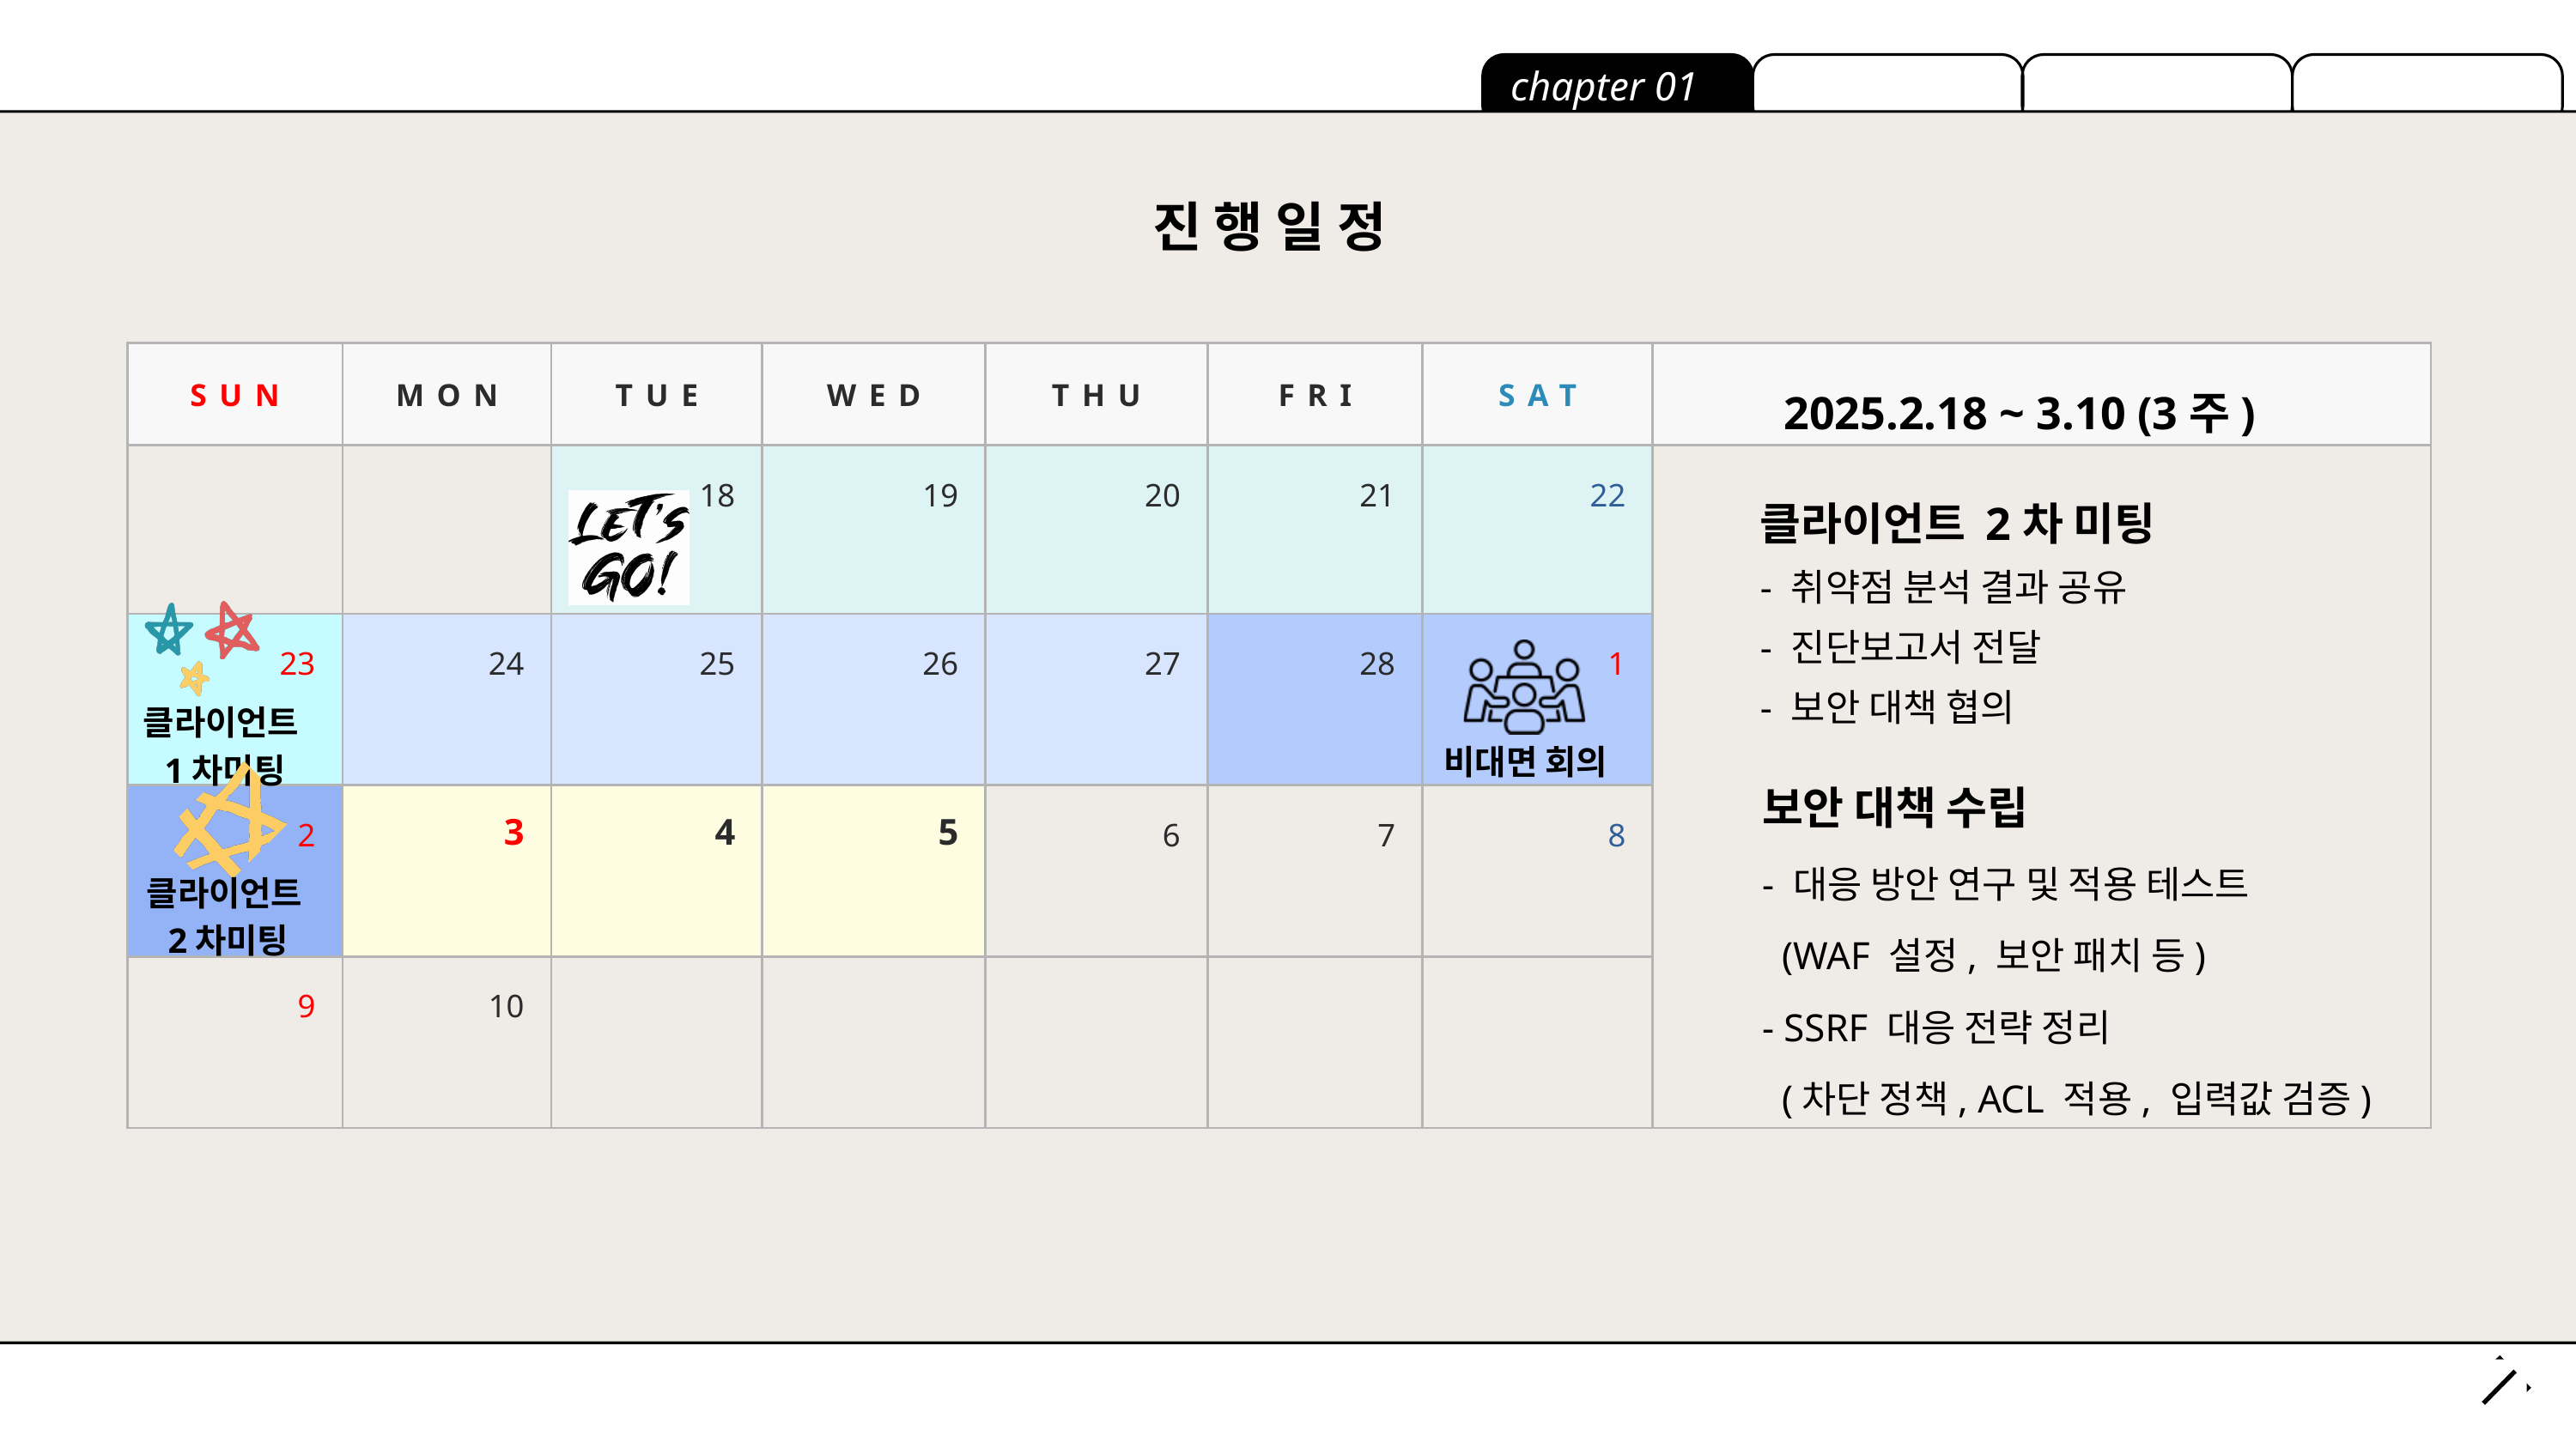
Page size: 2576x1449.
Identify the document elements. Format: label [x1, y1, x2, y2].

picture [568, 490, 690, 606]
text_box [2021, 54, 2290, 108]
text_box [2467, 1355, 2531, 1420]
text_box [2292, 54, 2563, 108]
text_box [1482, 54, 1753, 108]
text_box [0, 111, 2576, 1343]
text_box [287, 1039, 1198, 1261]
text_box [1754, 54, 2020, 108]
